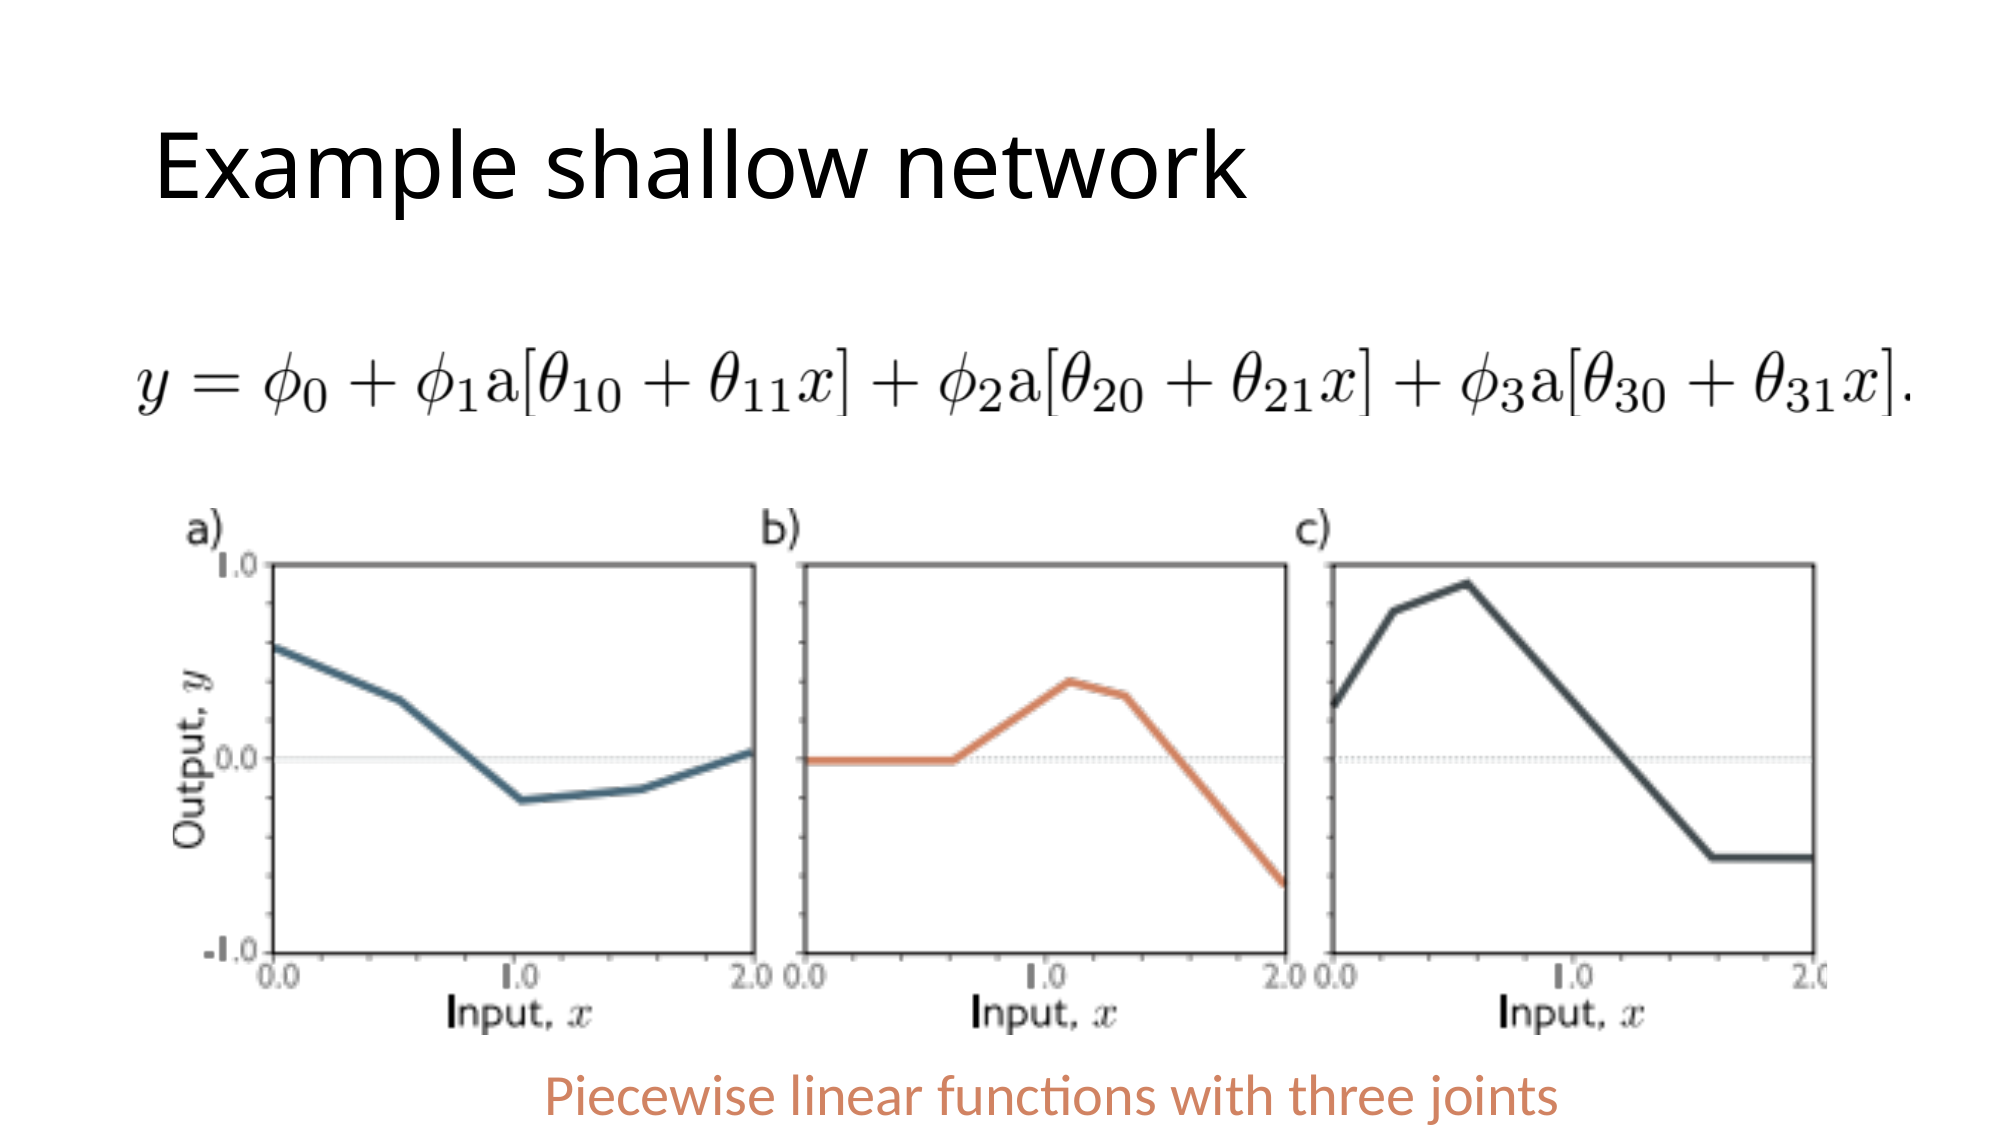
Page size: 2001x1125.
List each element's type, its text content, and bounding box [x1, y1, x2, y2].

text_box Piecewise linear functions with three joints [512, 1050, 1592, 1125]
title Example shallow network [137, 59, 1863, 278]
picture [137, 346, 1911, 417]
picture [172, 508, 1828, 1035]
